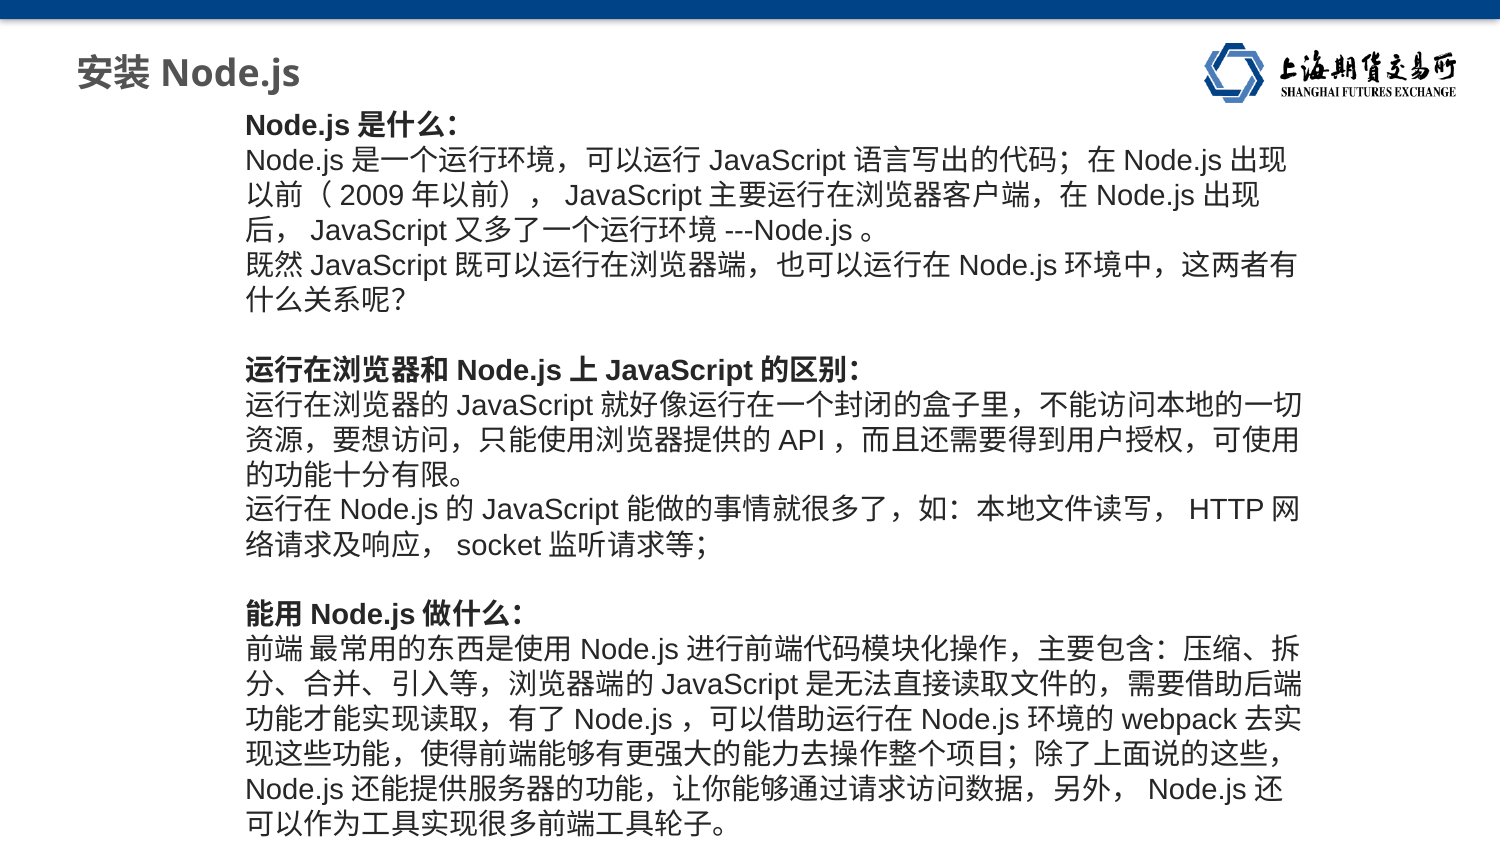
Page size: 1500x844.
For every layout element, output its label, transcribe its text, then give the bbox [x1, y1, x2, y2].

text_box 安装Node.js [68, 41, 678, 102]
text_box [0, 0, 1500, 20]
picture [1203, 42, 1456, 103]
text_box Node.js是什么： Node.js是一个运行环境，可以运行JavaScript语言写出的代码；在Node.js出现以前（2009年以前），JavaScript主要运行在浏览器客户端，在Node.js出现后，JavaScript又多了一个运行环境---Node.js。 既然JavaScript既可以运行在浏览器端，也可以运行在Node.js环境中，这两者有什么关系呢？ 运行在浏览器和Node.js上JavaScript的区别： 运行在浏览器的JavaScript就好像运行在一个封闭的盒子里，不能访问本地的一切资源，要想访问，只能使用浏览器提供的API，而且还需要得到用户授权，可使用的功能十分有限。 运行在Node.js的JavaScript能做的事情就很多了，如：本地文件读写，HTTP网络请求及响应，socket监听请求等； 能用Node.js做什么： 前端 最常用的东西是使用Node.js进行前端代码模块化操作，主要包含：压缩、拆分、合并、引入等，浏览器端的JavaScript是无法直接读取文件的，需要借助后端功能才能实现读取，有了Node.js，可以借助运行在Node.js环境的webpack去实现这些功能，使得前端能够有更强大的能力去操作整个项目；除了上面说的这些，Node.js还能提供服务器的功能，让你能够通过请求访问数据，另外，Node.js还可以作为工具实现很多前端工具轮子。 [237, 98, 1312, 844]
